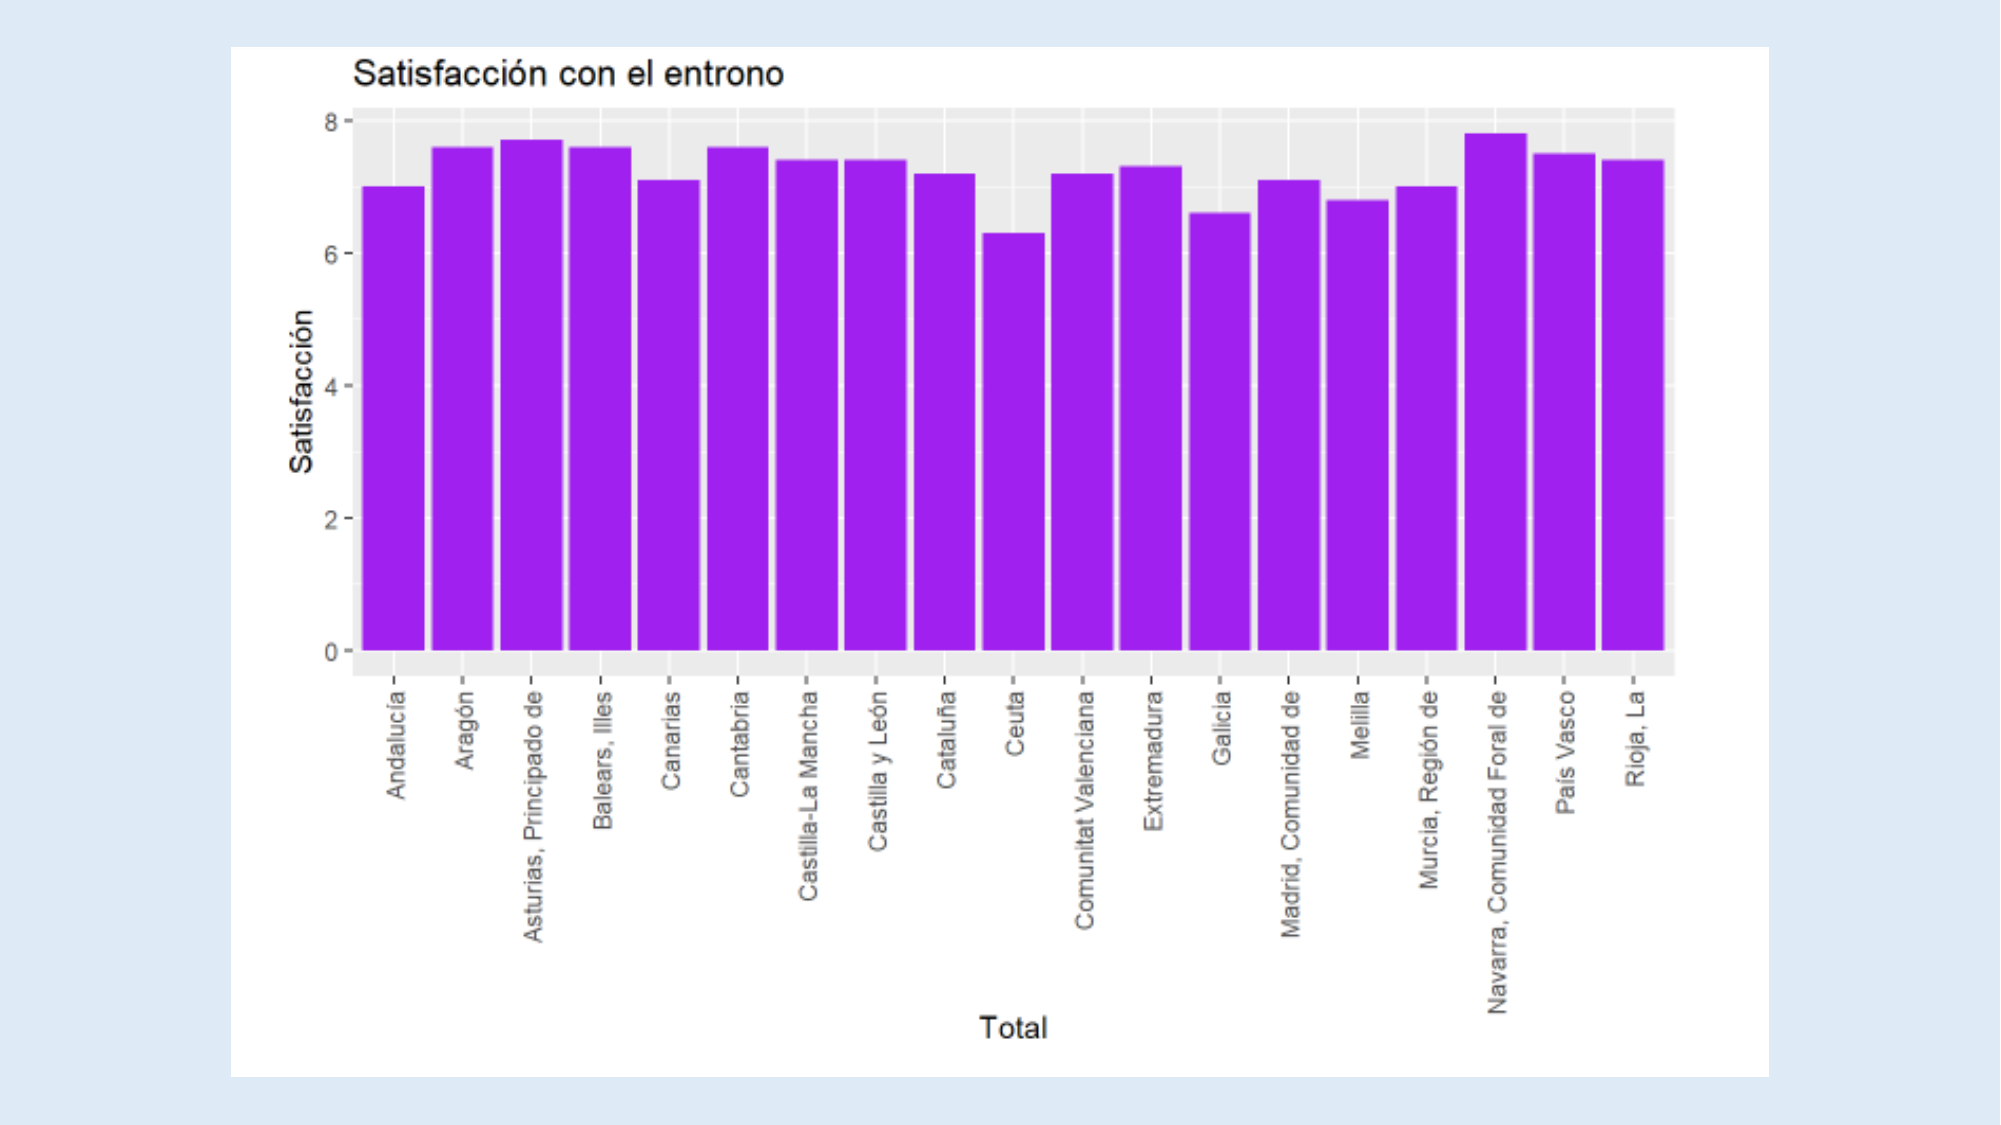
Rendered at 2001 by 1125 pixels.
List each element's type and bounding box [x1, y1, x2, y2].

picture [231, 47, 1769, 1077]
